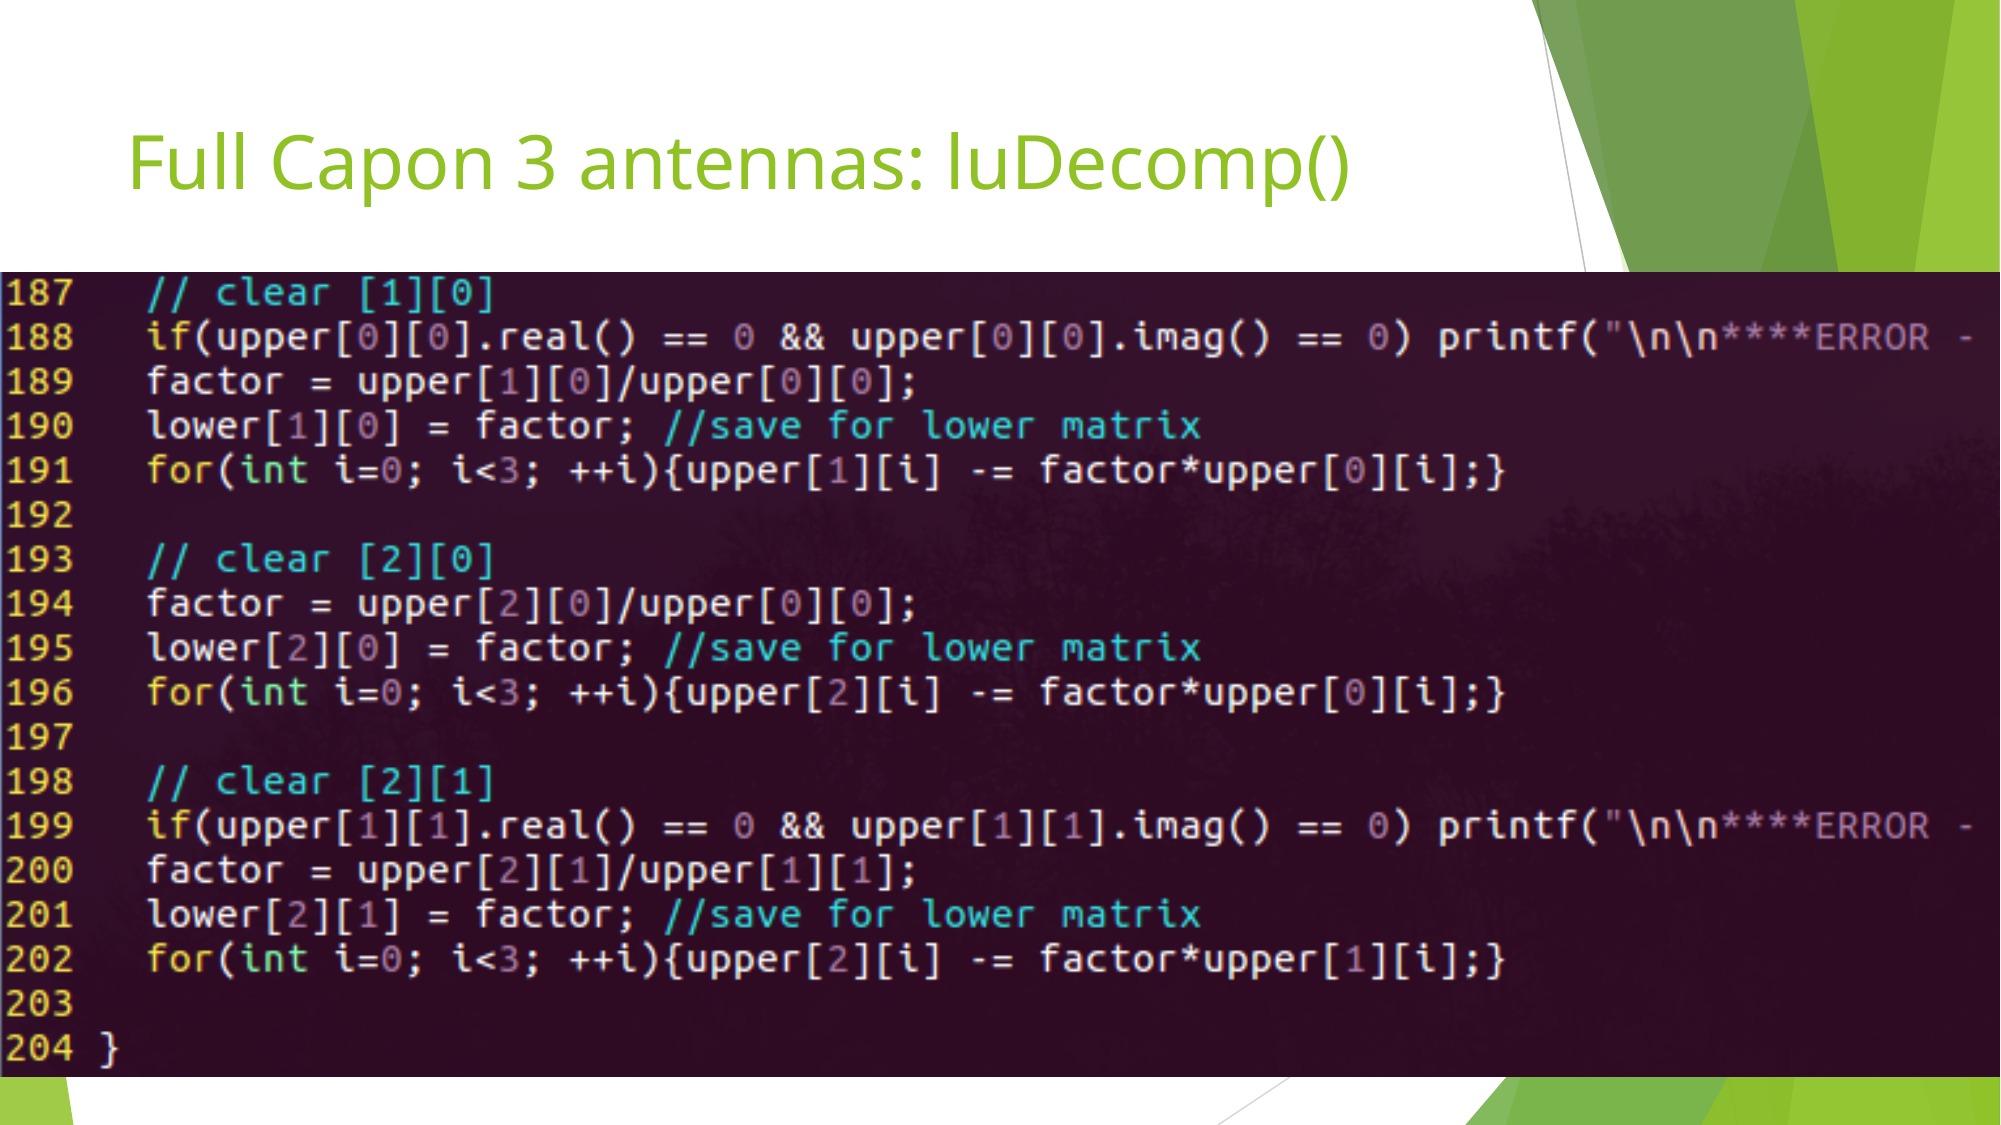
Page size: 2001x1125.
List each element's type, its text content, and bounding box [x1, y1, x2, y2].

picture [0, 272, 2000, 1077]
title Full Capon 3 antennas: luDecomp() [111, 99, 1522, 268]
